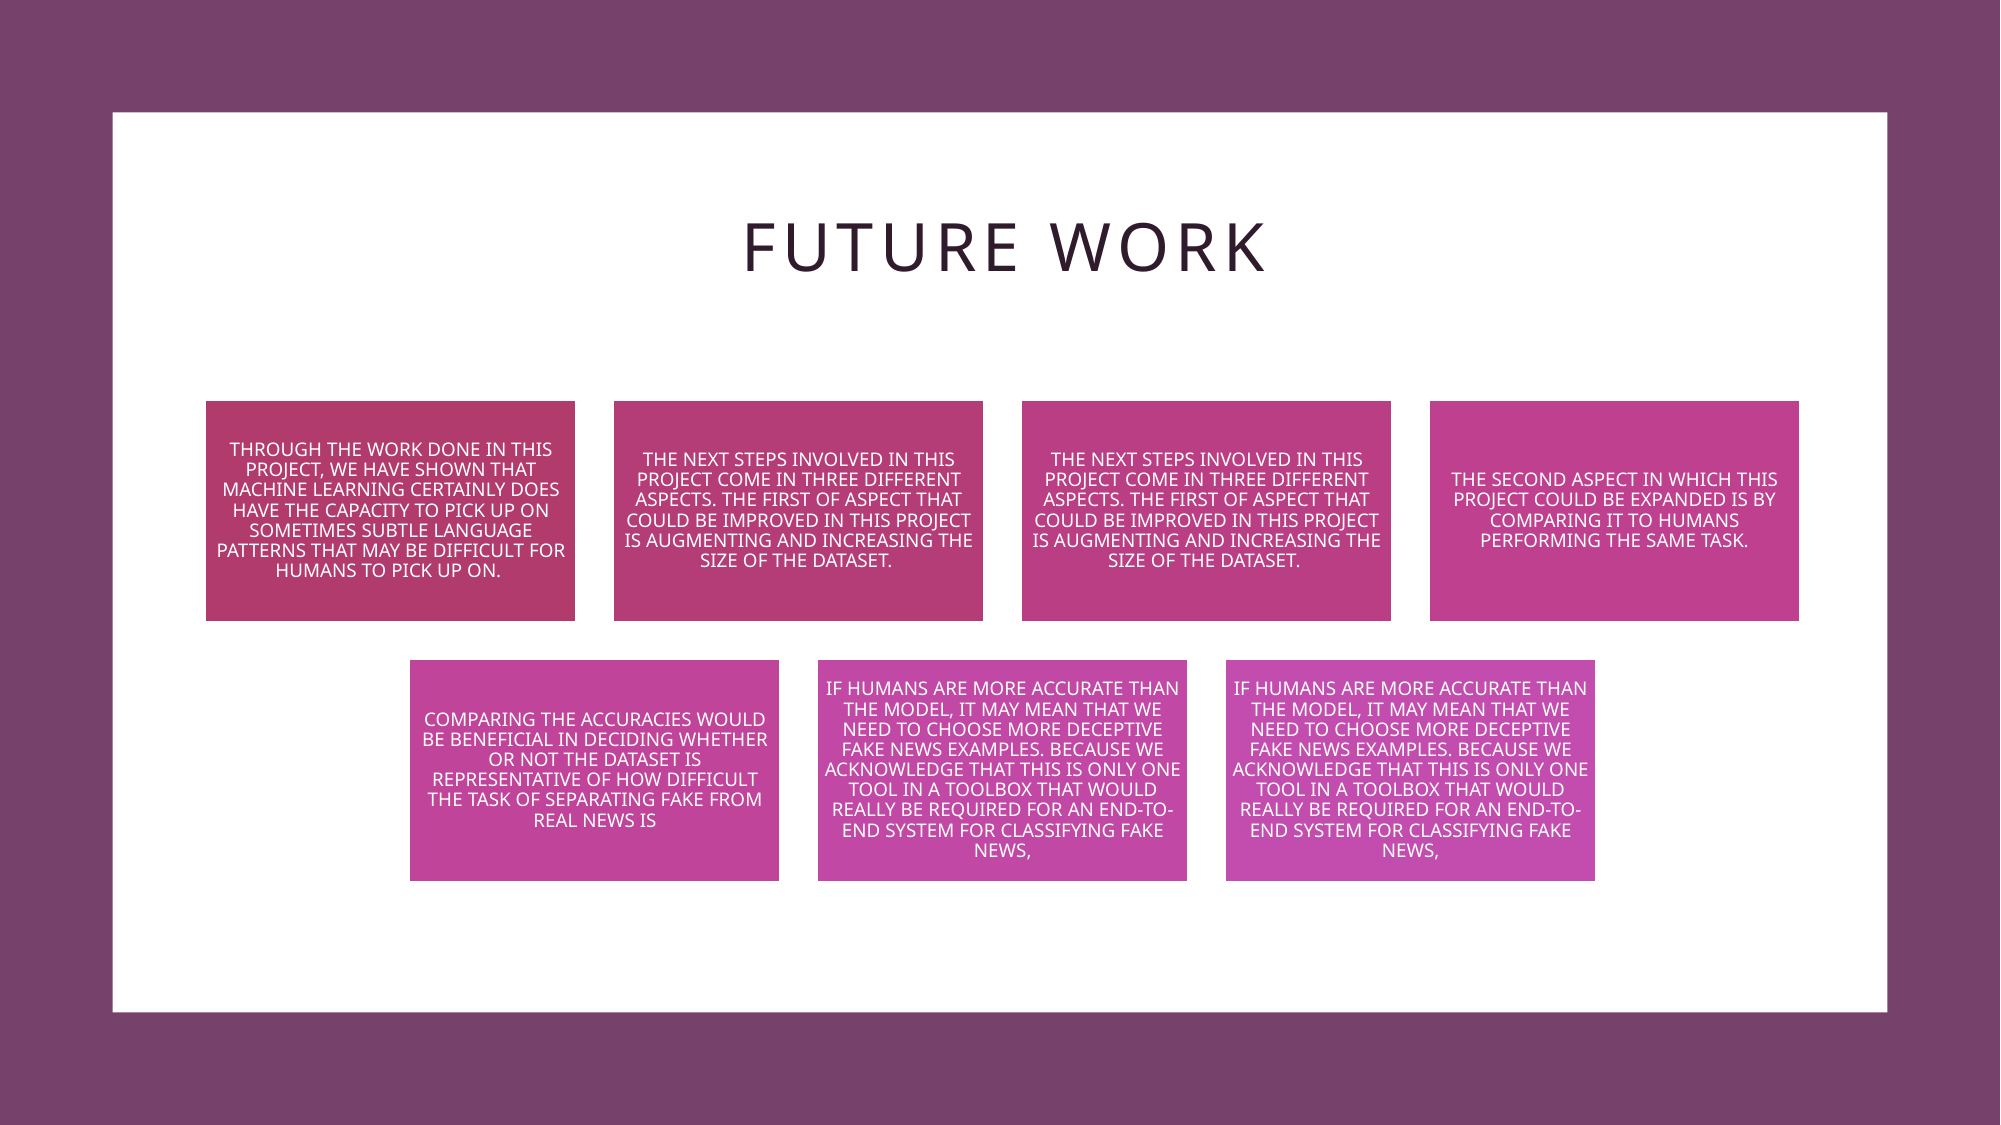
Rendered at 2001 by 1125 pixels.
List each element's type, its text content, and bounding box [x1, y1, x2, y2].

title FUTURE WORK [225, 176, 1782, 324]
text_box [0, 0, 2000, 1125]
text_box [111, 111, 1888, 1013]
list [204, 366, 1801, 915]
